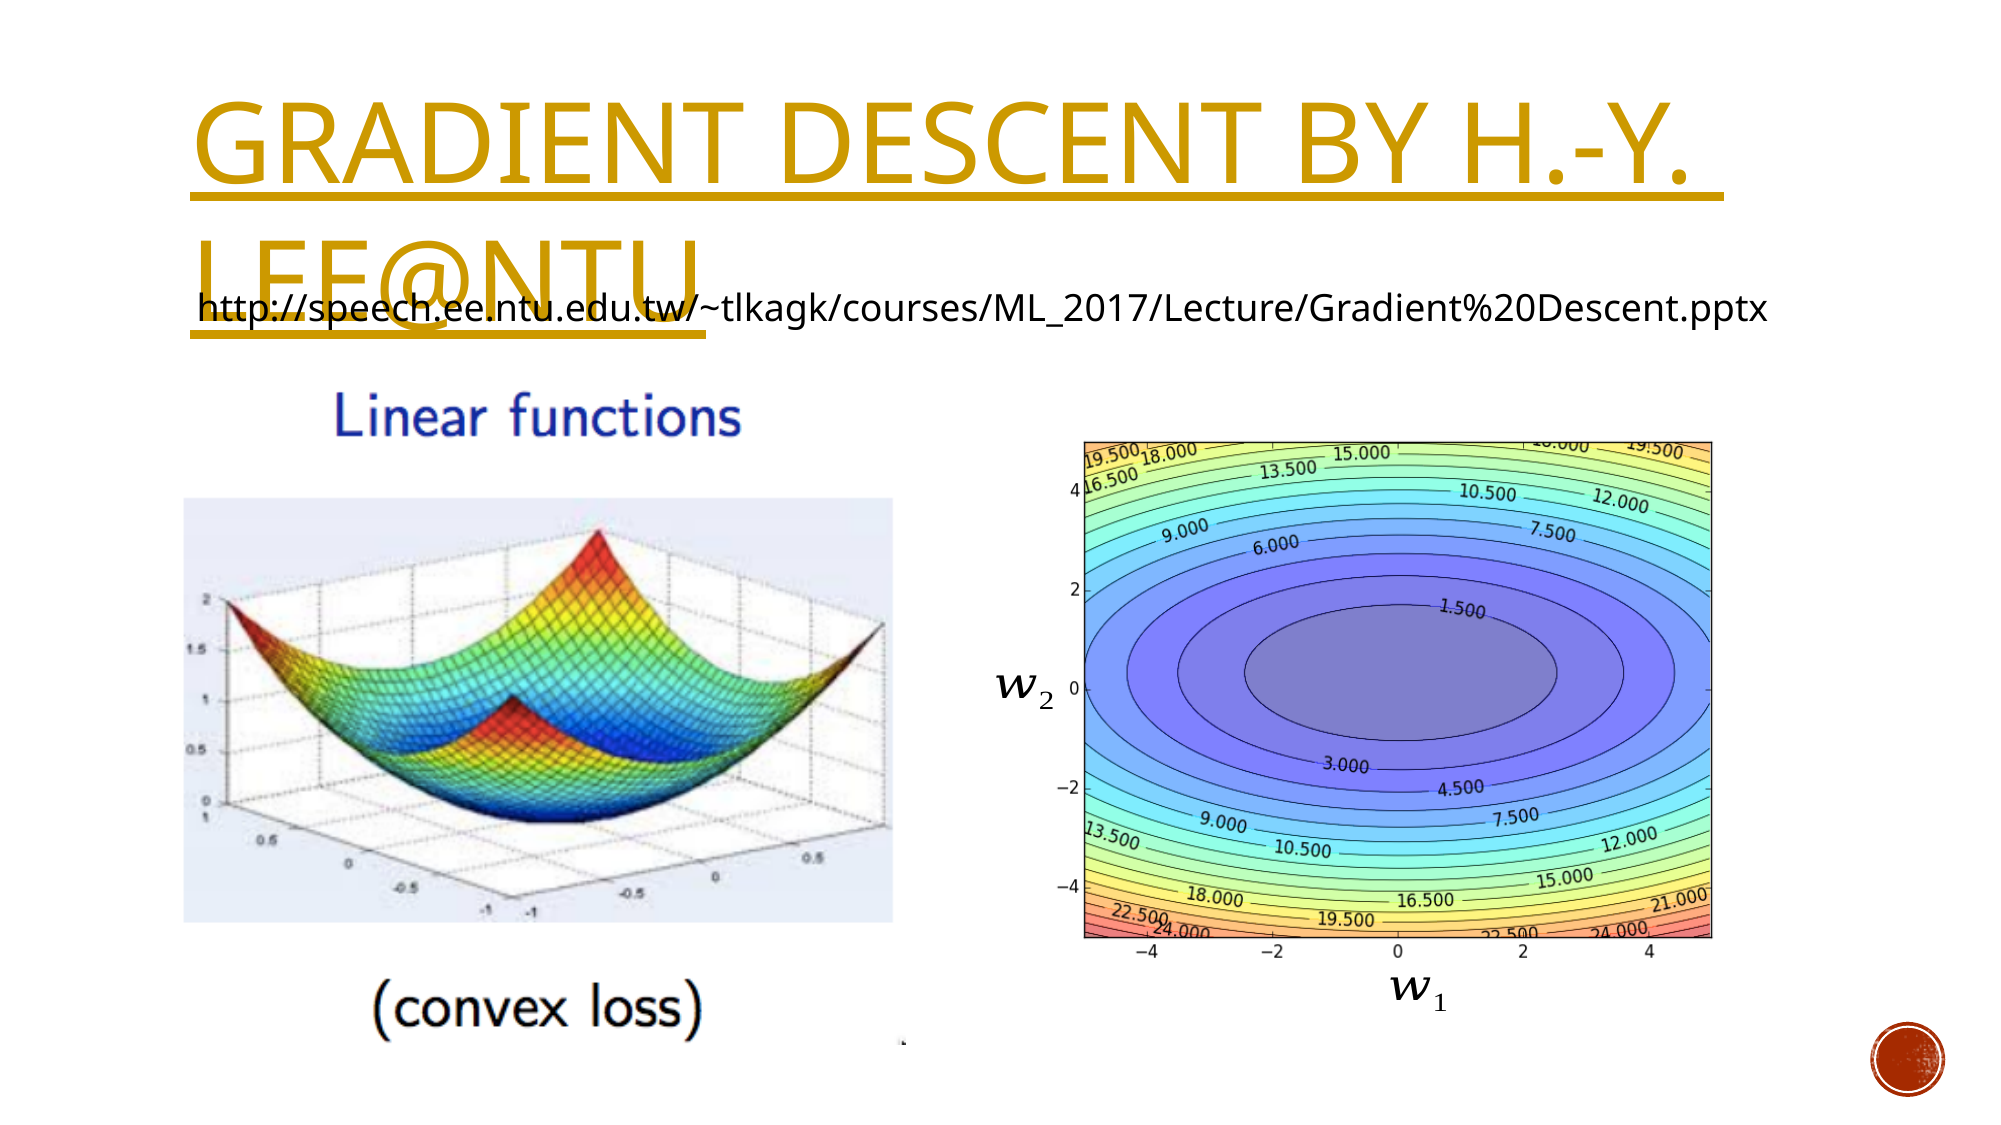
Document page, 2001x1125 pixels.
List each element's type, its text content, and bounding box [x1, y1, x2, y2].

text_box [986, 383, 1790, 1014]
text_box http://speech.ee.ntu.edu.tw/~tlkagk/courses/ML_2017/Lecture/Gradient%20Descent.pptx [181, 276, 1785, 337]
picture [175, 380, 906, 1045]
title Gradient Descent by H.-Y. Lee@NtU [175, 79, 1826, 344]
